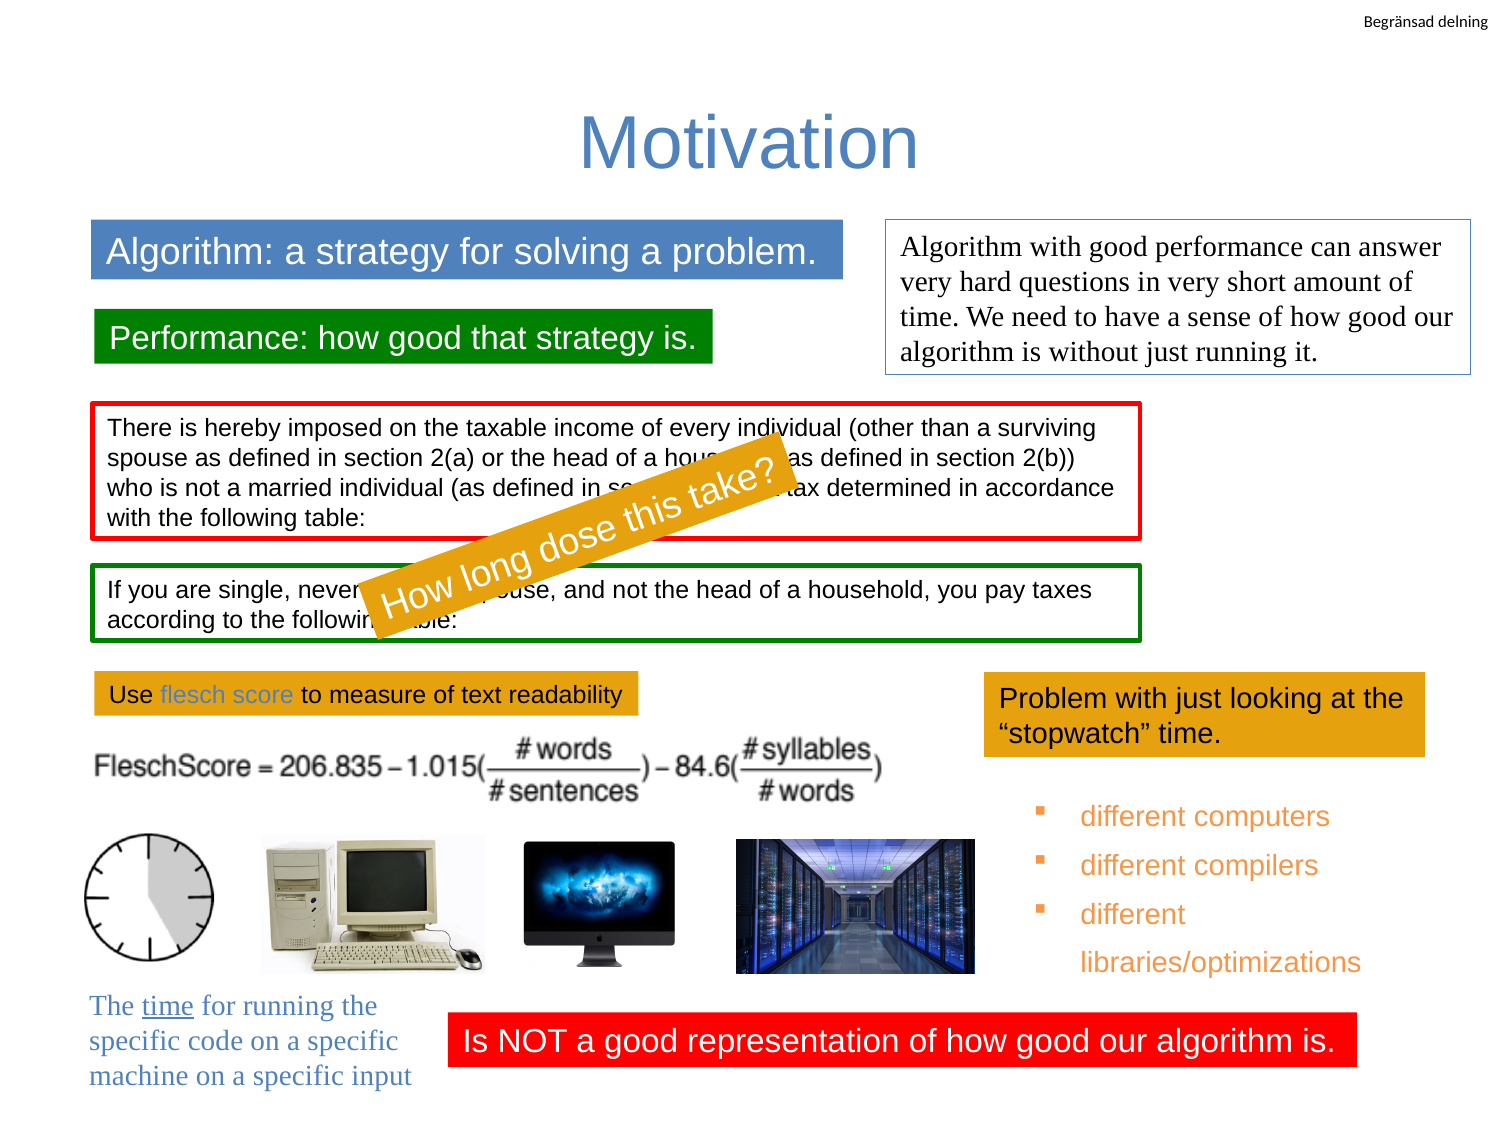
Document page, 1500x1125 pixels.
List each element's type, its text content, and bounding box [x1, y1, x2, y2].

text_box There is hereby imposed on the taxable income of every individual (other than a surviving spouse as defined in section 2(a) or the head of a household as defined in section 2(b)) who is not a married individual (as defined in section 7703) a tax determined in accordance with the following table: [92, 403, 732, 539]
text_box [732, 390, 771, 447]
picture [74, 830, 220, 967]
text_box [92, 729, 886, 804]
text_box Algorithm with good performance can answer very hard questions in very short amount of time. We need to have a sense of how good our algorithm is without just running it. [885, 219, 1471, 375]
picture [260, 834, 486, 974]
text_box different computers different compilers different libraries/optimizations [1018, 775, 1440, 987]
picture [514, 834, 686, 969]
picture [736, 839, 975, 974]
text_box The time for running the specific code on a specific machine on a specific input [74, 978, 448, 1099]
text_box Algorithm: a strategy for solving a problem. [91, 219, 843, 280]
text_box Use flesch score to measure of text readability [94, 671, 639, 716]
text_box Is NOT a good representation of how good our algorithm is. [448, 1012, 1357, 1067]
title Motivation [75, 45, 1425, 233]
text_box If you are single, never lost your spouse, and not the head of a household, you pay taxes according to the following table: [92, 565, 1140, 641]
text_box Problem with just looking at the “stopwatch” time. [984, 672, 1425, 757]
text_box Performance: how good that strategy is. [94, 308, 713, 364]
text_box There is hereby imposed on the taxable income of every individual (other than a surviving spouse as defined in section 2(a) or the head of a household as defined in section 2(b)) who is not a married individual (as defined in section 7703) a tax determined in accordance with the following table: [660, 403, 1140, 539]
text_box How long dose this take? [357, 431, 799, 640]
